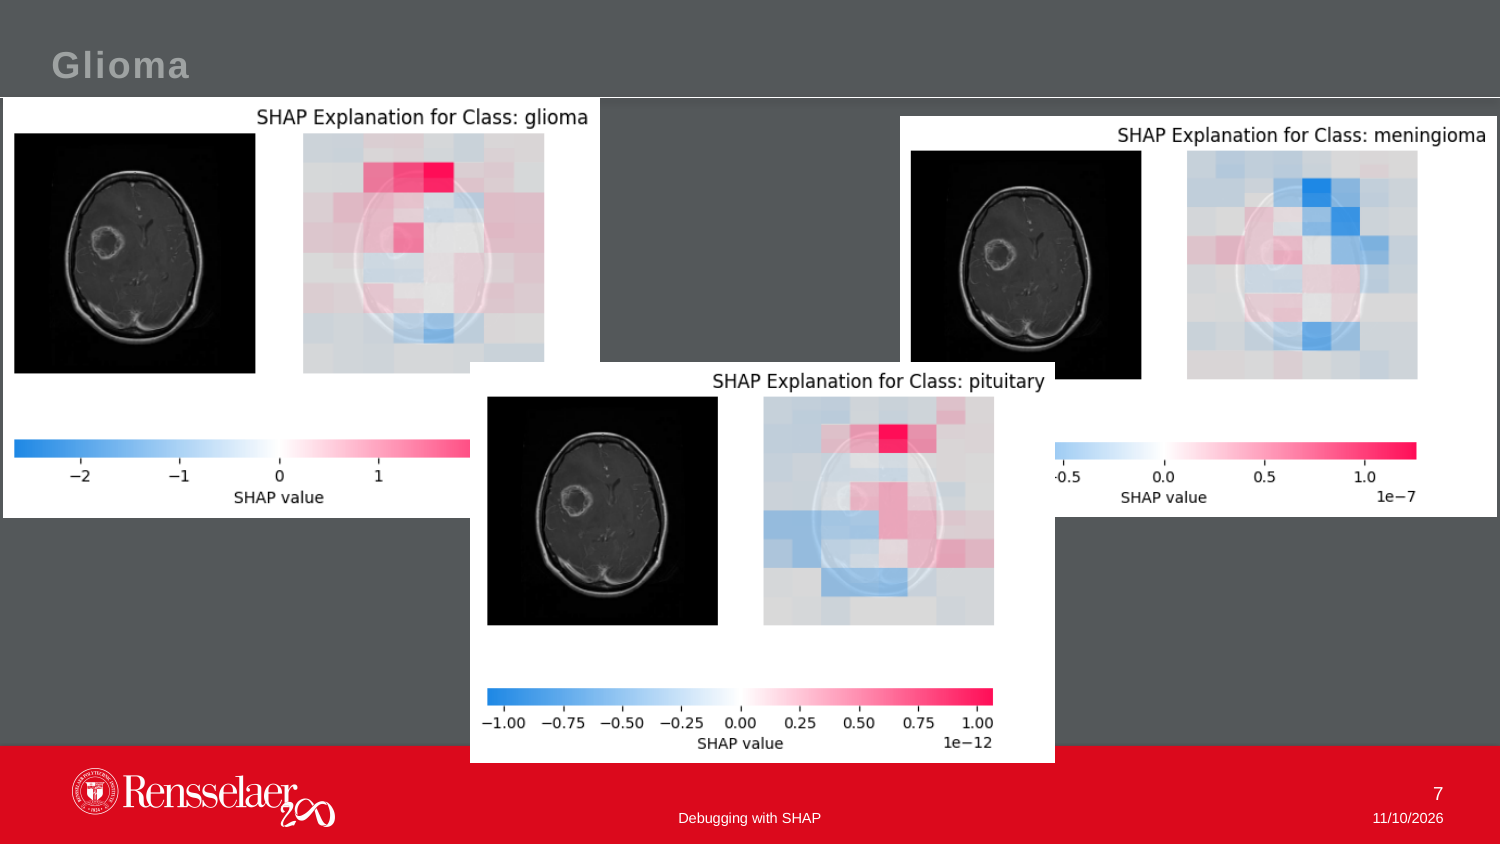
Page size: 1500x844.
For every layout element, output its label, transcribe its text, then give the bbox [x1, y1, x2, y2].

list Glioma [36, 33, 1403, 98]
picture [3, 97, 1497, 763]
picture [72, 768, 335, 827]
